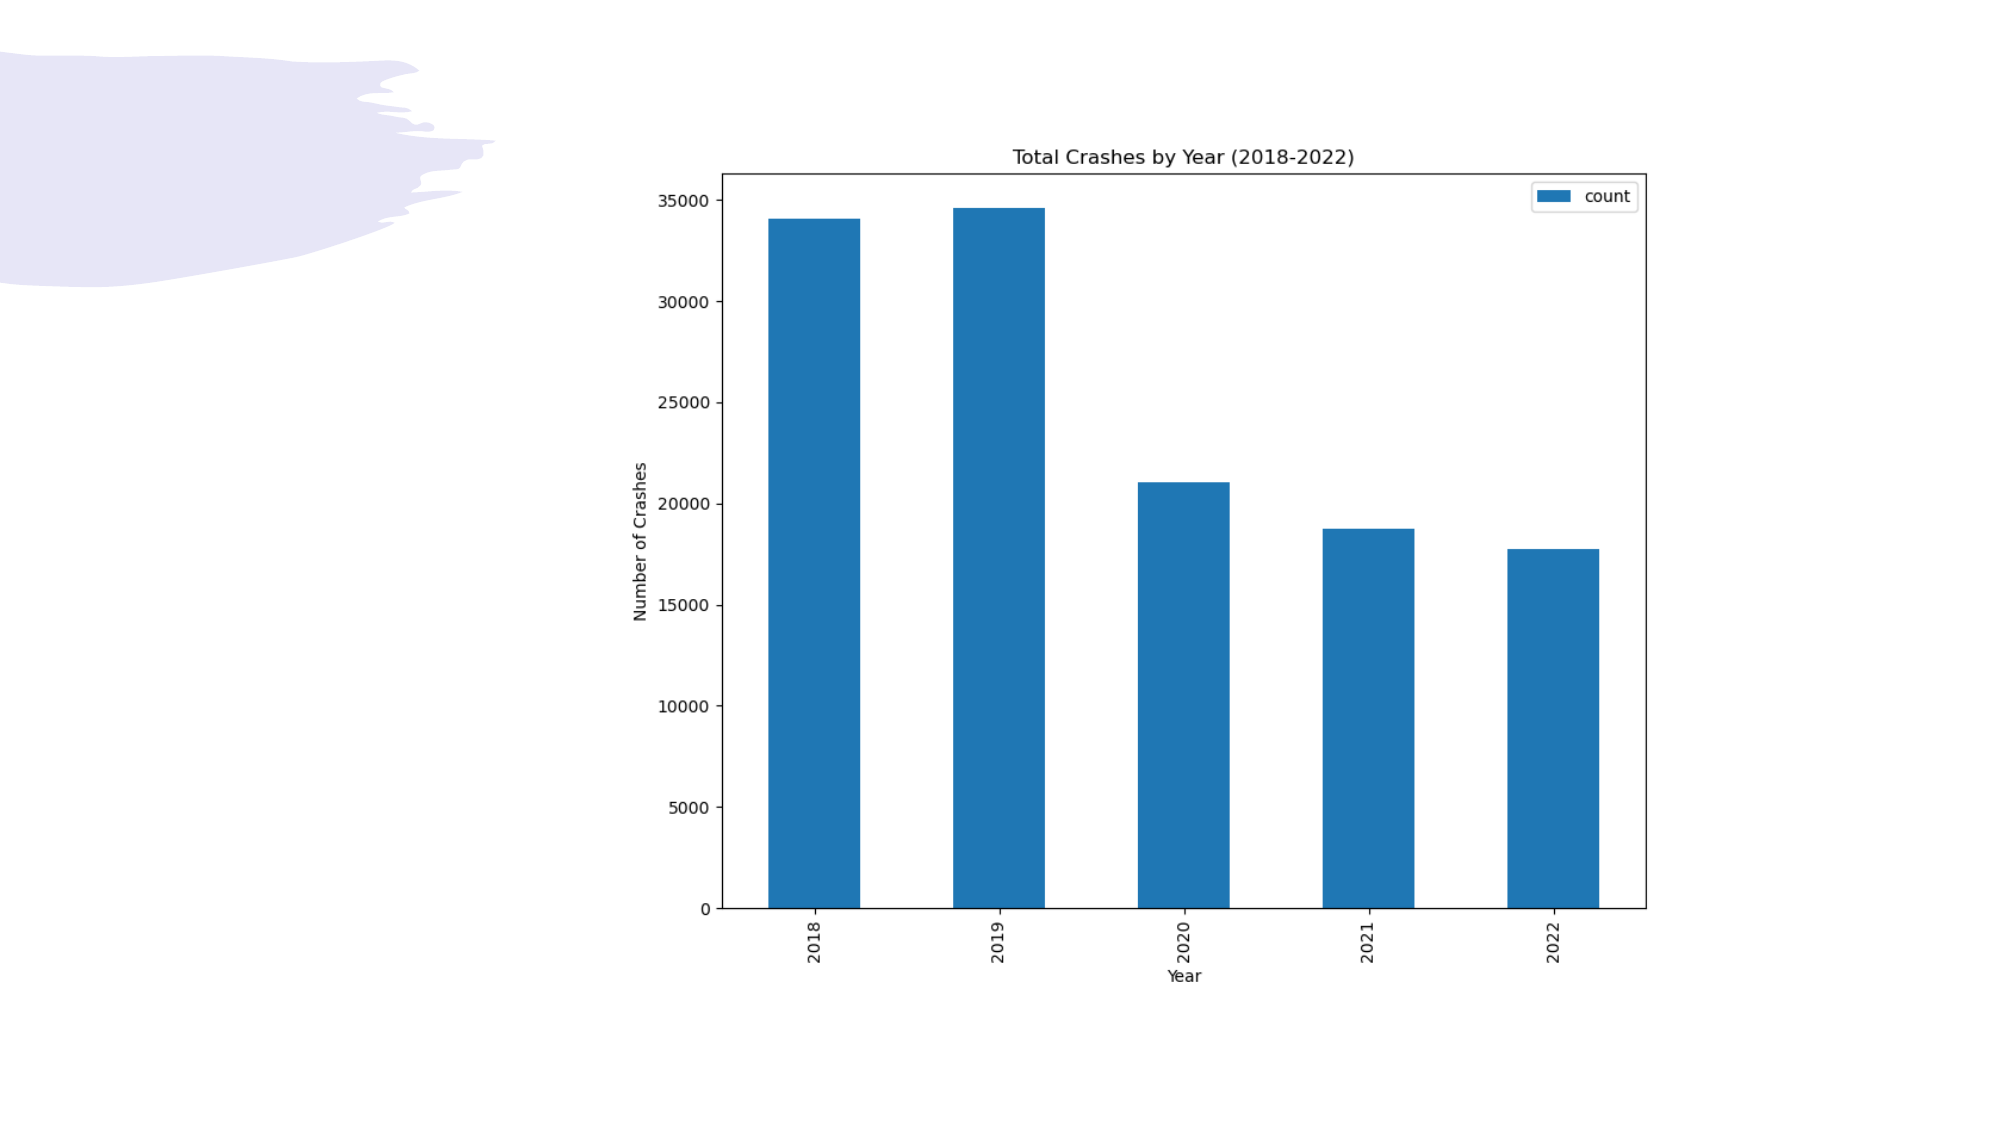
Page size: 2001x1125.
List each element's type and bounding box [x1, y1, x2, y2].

list [573, 59, 1765, 1013]
